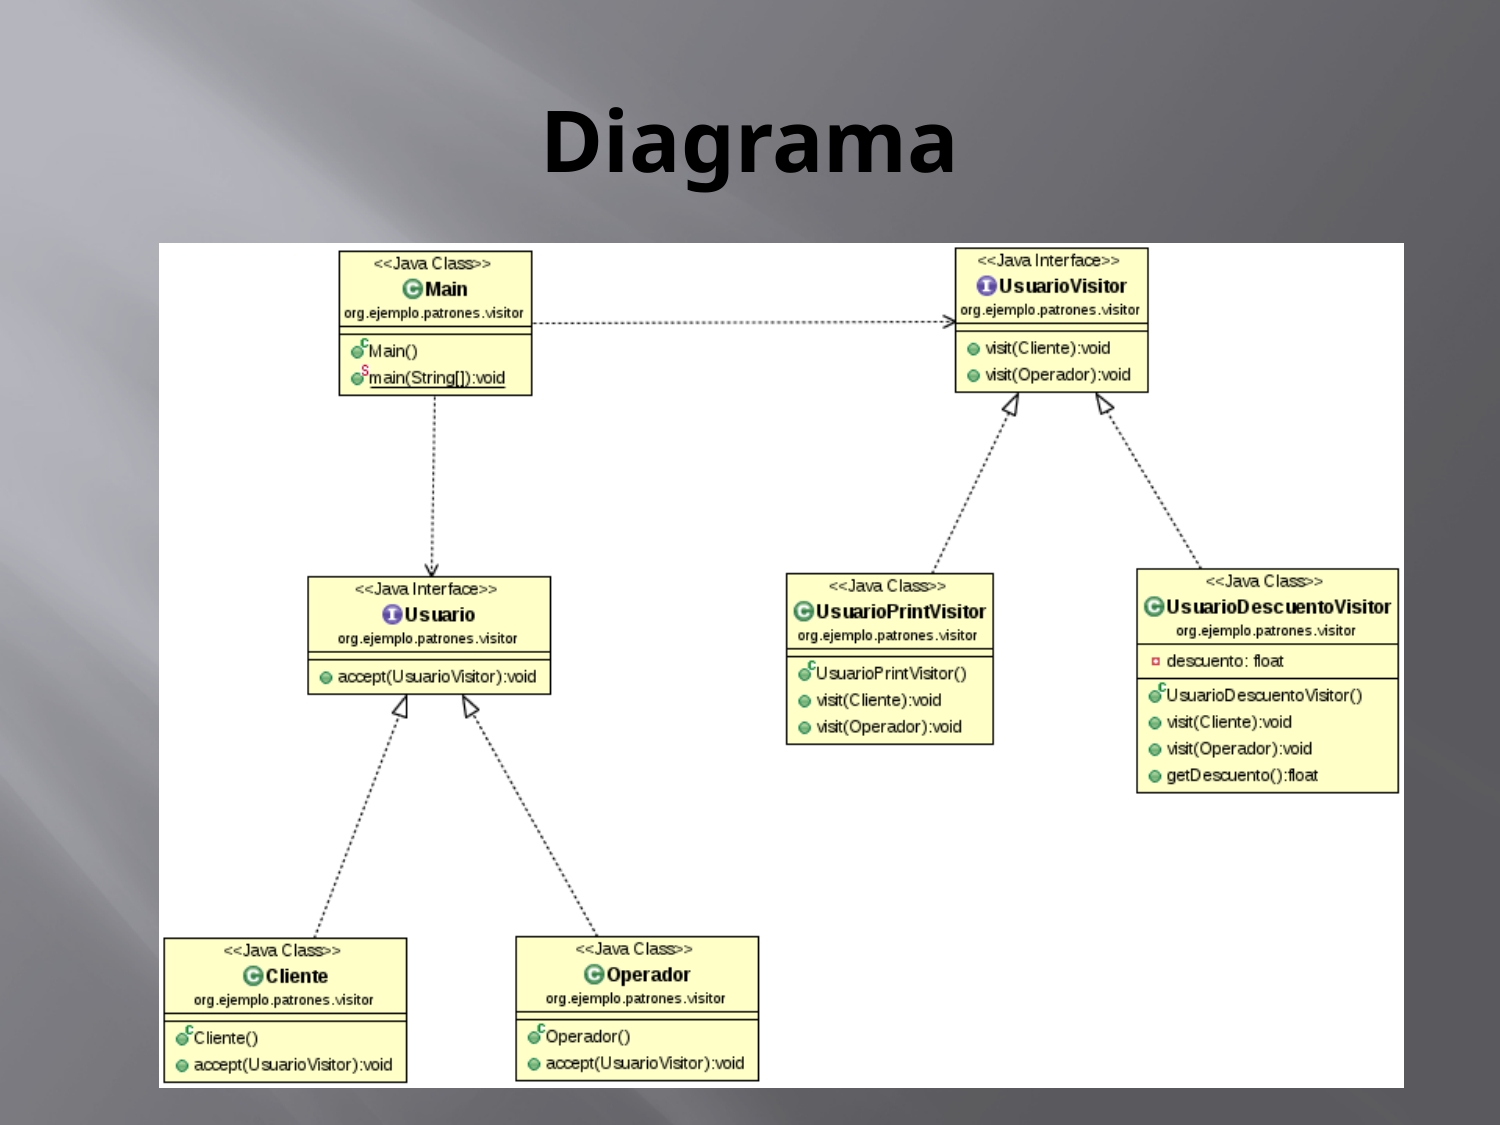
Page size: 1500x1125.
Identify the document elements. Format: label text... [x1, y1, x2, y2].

title Diagrama [75, 45, 1425, 233]
picture [159, 243, 1404, 1088]
